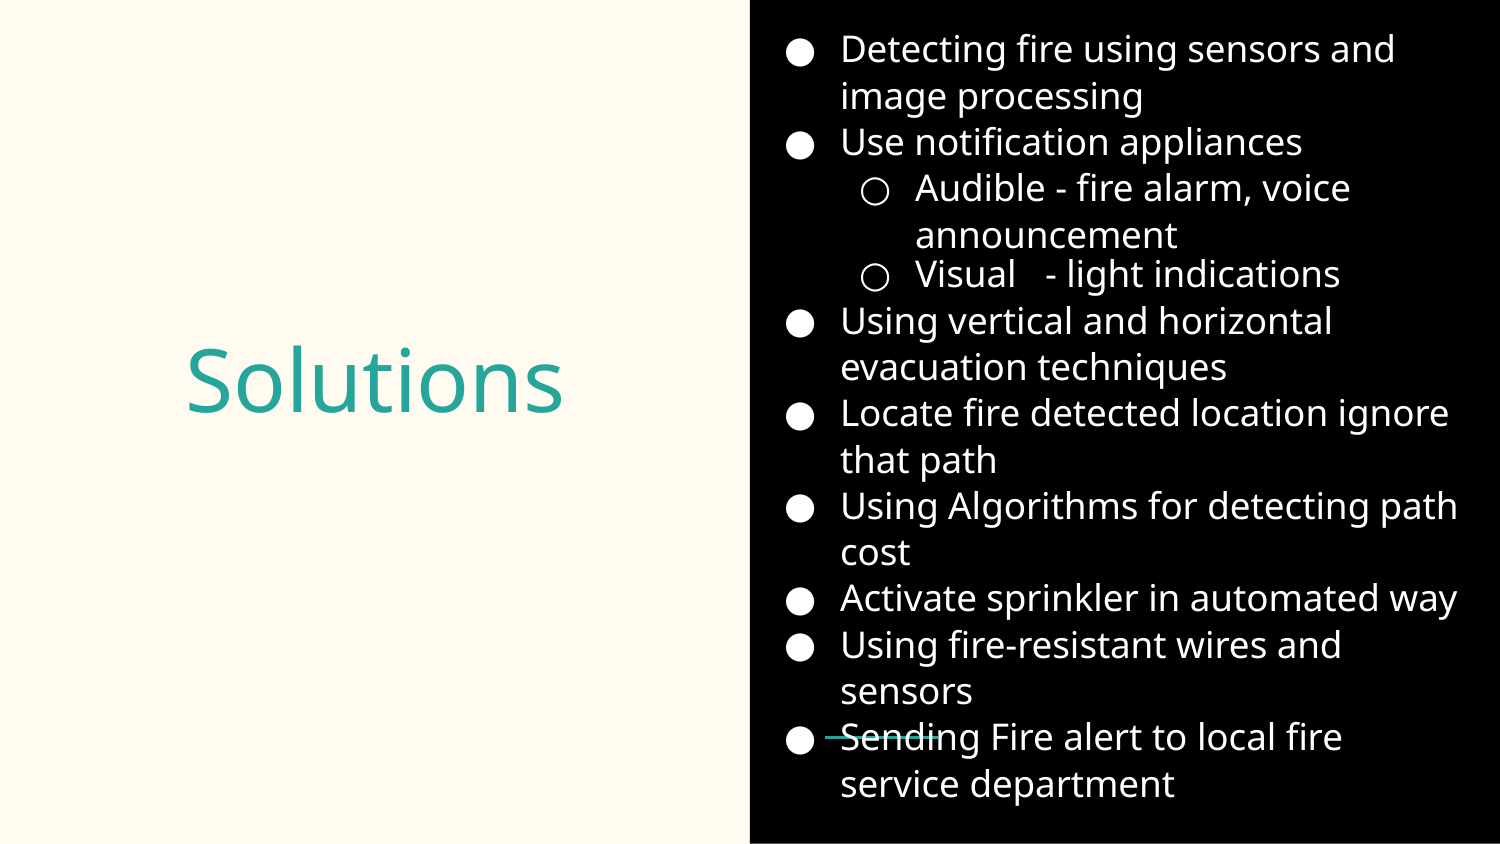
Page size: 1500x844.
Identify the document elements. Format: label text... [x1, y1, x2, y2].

list Detecting fire using sensors and image processing Use notification appliances Audible - fire alarm, voice announcement Visual - light indications Using vertical and horizontal evacuation techniques Locate fire detected location ignore that path Using Algorithms for detecting path cost Activate sprinkler in automated way Using fire-resistant wires and sensors Sending Fire alert to local fire service department [750, 62, 1488, 767]
title Solutions [43, 226, 708, 446]
